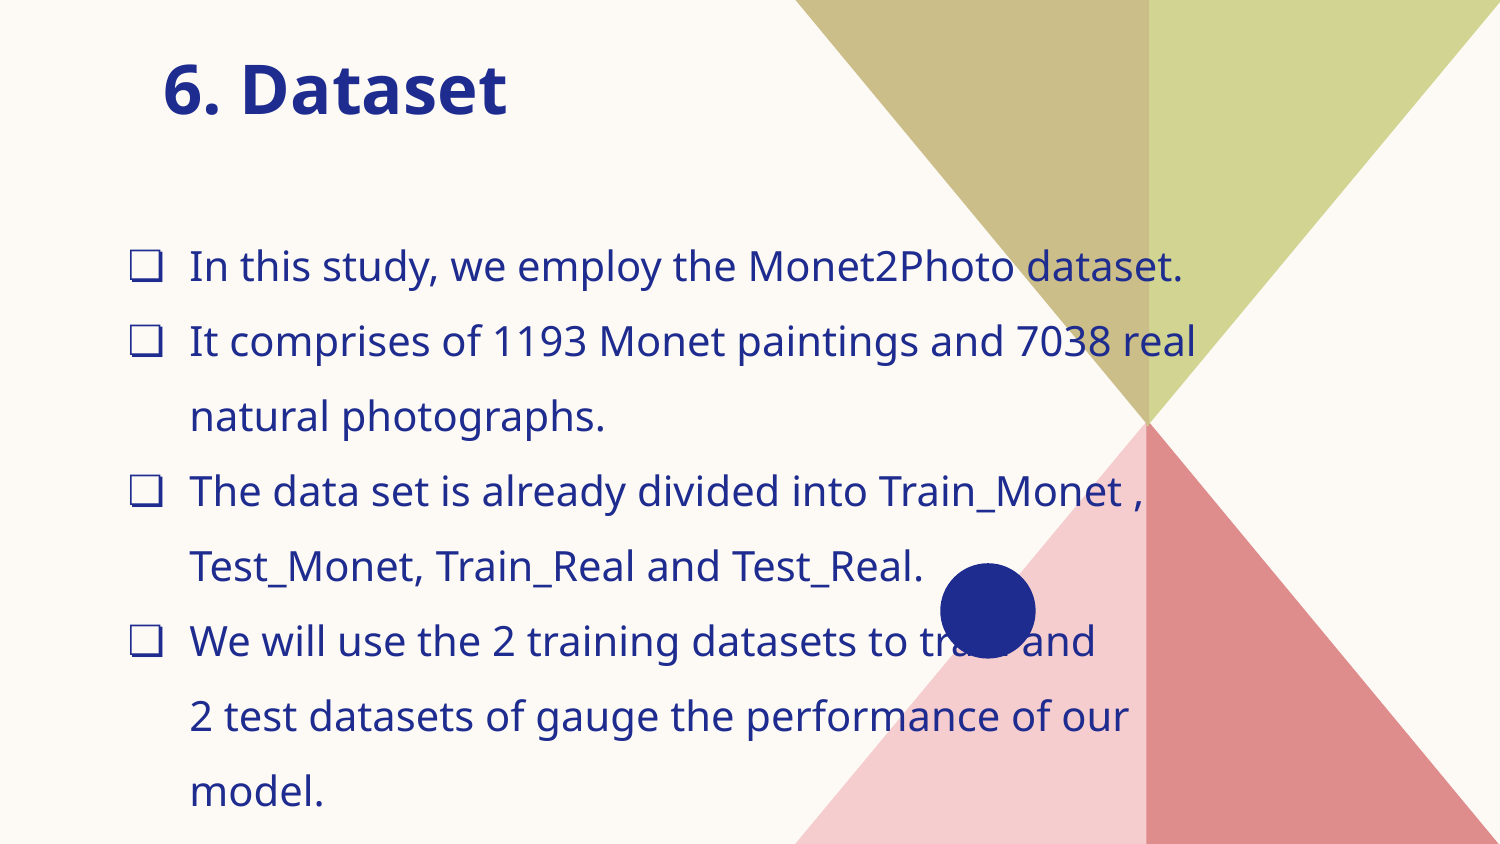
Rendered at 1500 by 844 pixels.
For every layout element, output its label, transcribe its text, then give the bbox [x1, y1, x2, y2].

title 6. Dataset [151, 39, 867, 135]
list In this study, we employ the Monet2Photo dataset. It comprises of 1193 Monet paintings and 7038 real natural photographs. The data set is already divided into Train_Monet , Test_Monet, Train_Real and Test_Real. We will use the 2 training datasets to train and 2 test datasets of gauge the performance of our model. [103, 209, 1286, 793]
